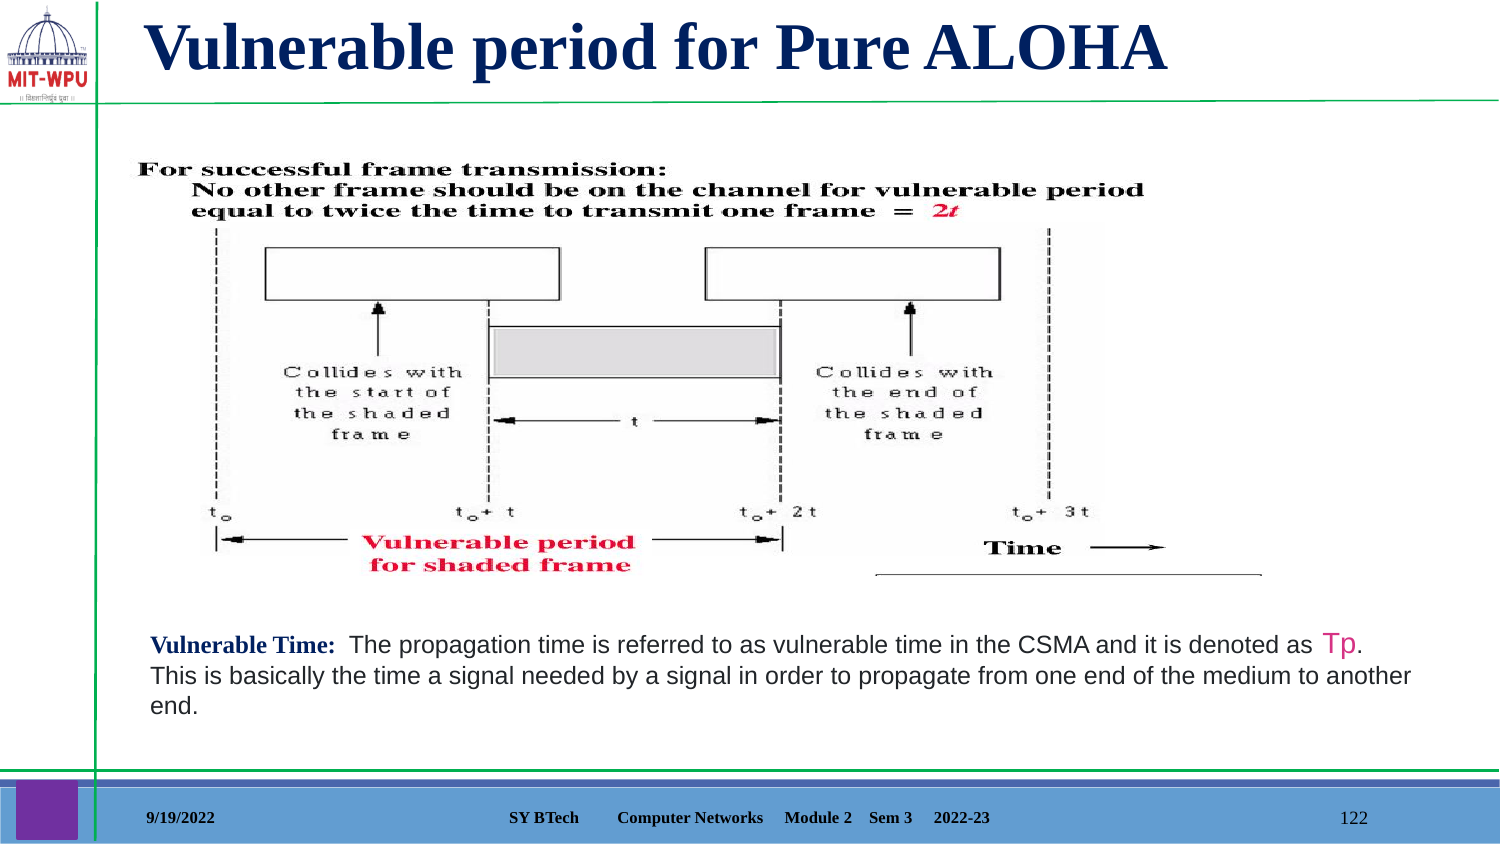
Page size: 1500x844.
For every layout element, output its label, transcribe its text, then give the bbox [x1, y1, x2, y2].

text_box Vulnerable Time: The propagation time is referred to as vulnerable time in the CSMA and it is denoted as Tp. This is basically the time a signal needed by a signal in order to propagate from one end of the medium to another end. [134, 616, 1480, 727]
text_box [94, 1, 98, 770]
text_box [101, 100, 1499, 104]
text_box [17, 782, 76, 839]
picture [104, 158, 1266, 577]
text_box Vulnerable period for Pure ALOHA [131, 11, 1420, 89]
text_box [0, 100, 89, 104]
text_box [94, 779, 98, 842]
text_box [6, 5, 88, 98]
slide_number ‹#› [1218, 794, 1380, 840]
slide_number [135, 794, 440, 840]
footer SY BTech Computer Networks Module 2 Sem 3 2022-23 [453, 794, 1047, 840]
